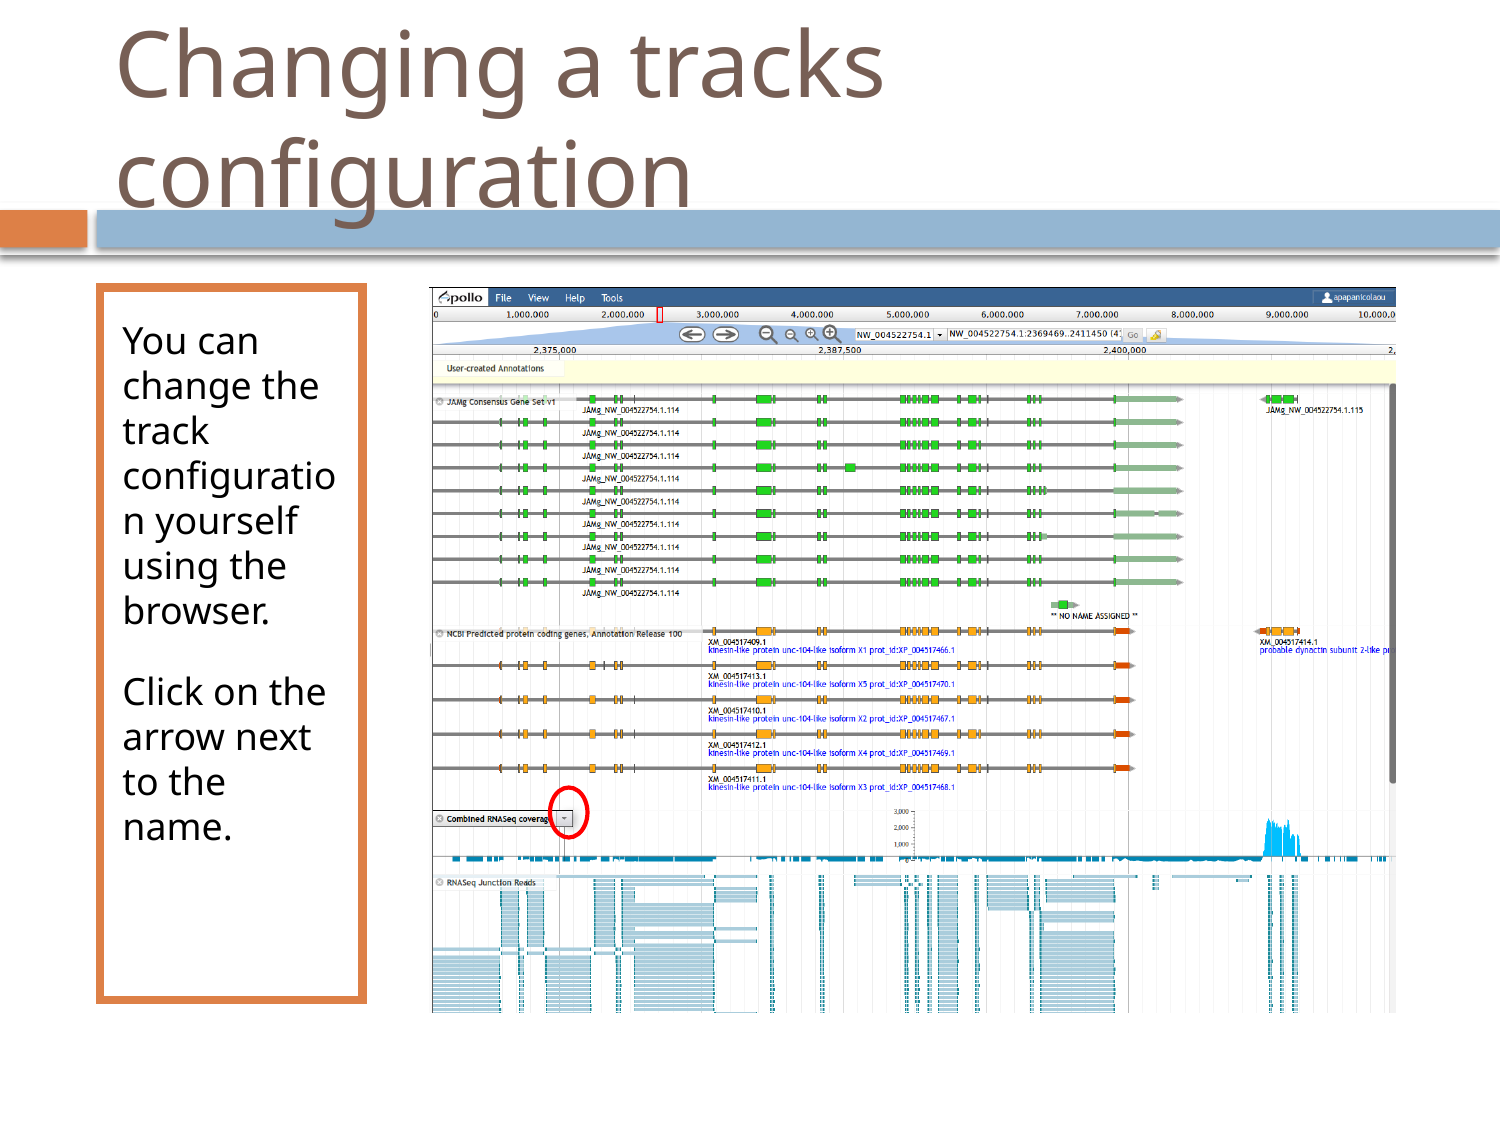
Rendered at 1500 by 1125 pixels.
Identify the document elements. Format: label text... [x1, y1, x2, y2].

list You can change the track configuration yourself using the browser. Click on the arrow next to the name. [96, 283, 367, 1004]
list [428, 287, 1397, 1013]
title Changing a tracks configuration [99, 44, 1425, 188]
